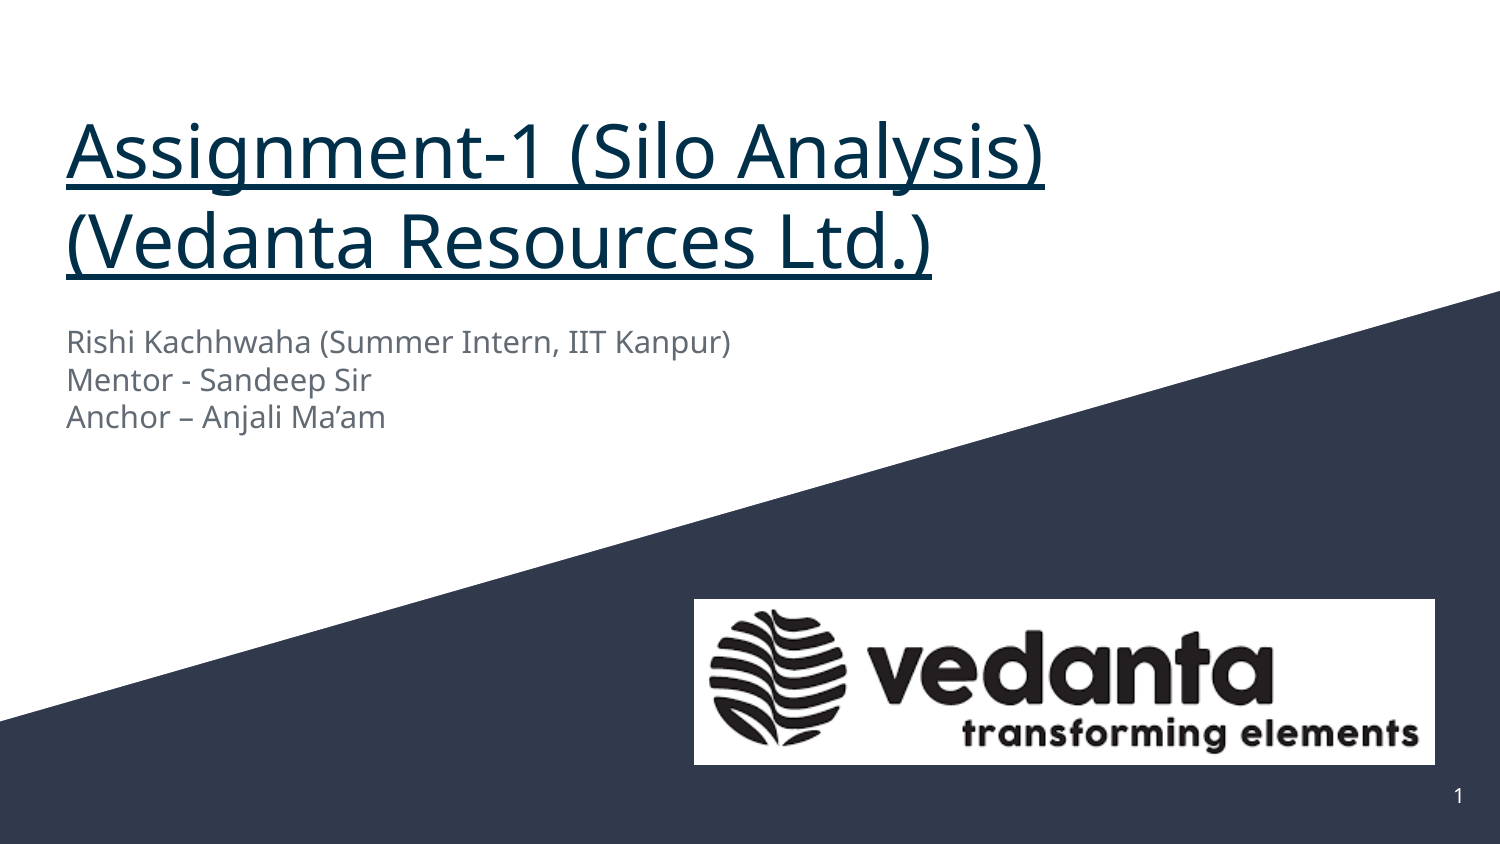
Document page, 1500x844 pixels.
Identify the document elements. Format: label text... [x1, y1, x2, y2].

title Assignment-1 (Silo Analysis) (Vedanta Resources Ltd.) [51, 88, 1449, 299]
picture [693, 599, 1436, 766]
slide_number 1 [1389, 764, 1480, 830]
subtitle Rishi Kachhwaha (Summer Intern, IIT Kanpur) Mentor - Sandeep Sir Anchor – Anjali Ma’am [51, 308, 748, 454]
